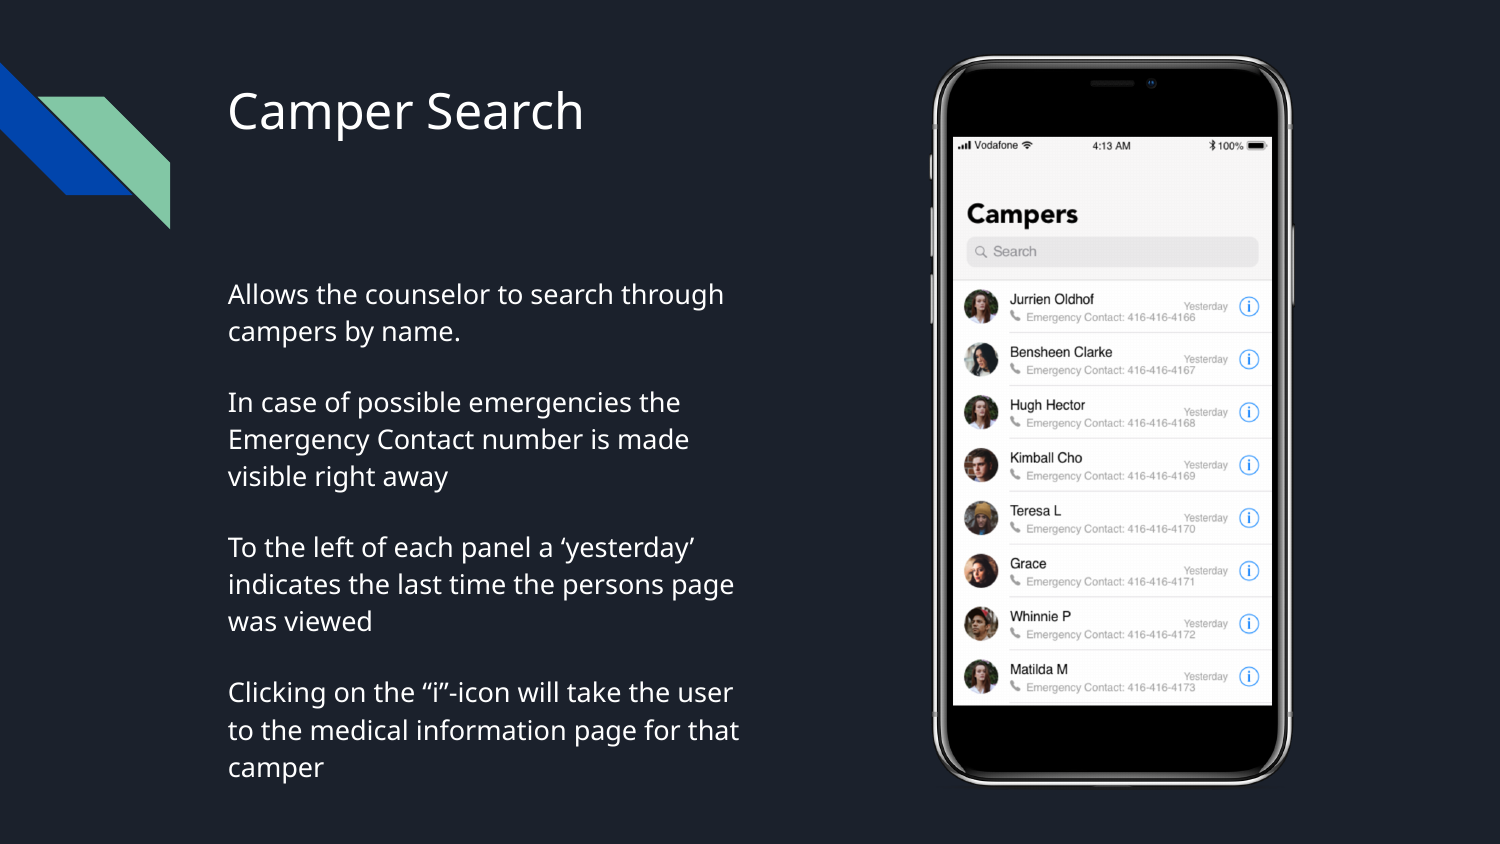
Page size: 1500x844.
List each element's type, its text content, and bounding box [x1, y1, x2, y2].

picture [689, 0, 1500, 844]
list Allows the counselor to search through campers by name. In case of possible emergencies the Emergency Contact number is made visible right away To the left of each panel a ‘yesterday’ indicates the last time the persons page was viewed Clicking on the “i”-icon will take the user to the medical information page for that camper [212, 257, 684, 809]
title Camper Search [212, 64, 684, 215]
